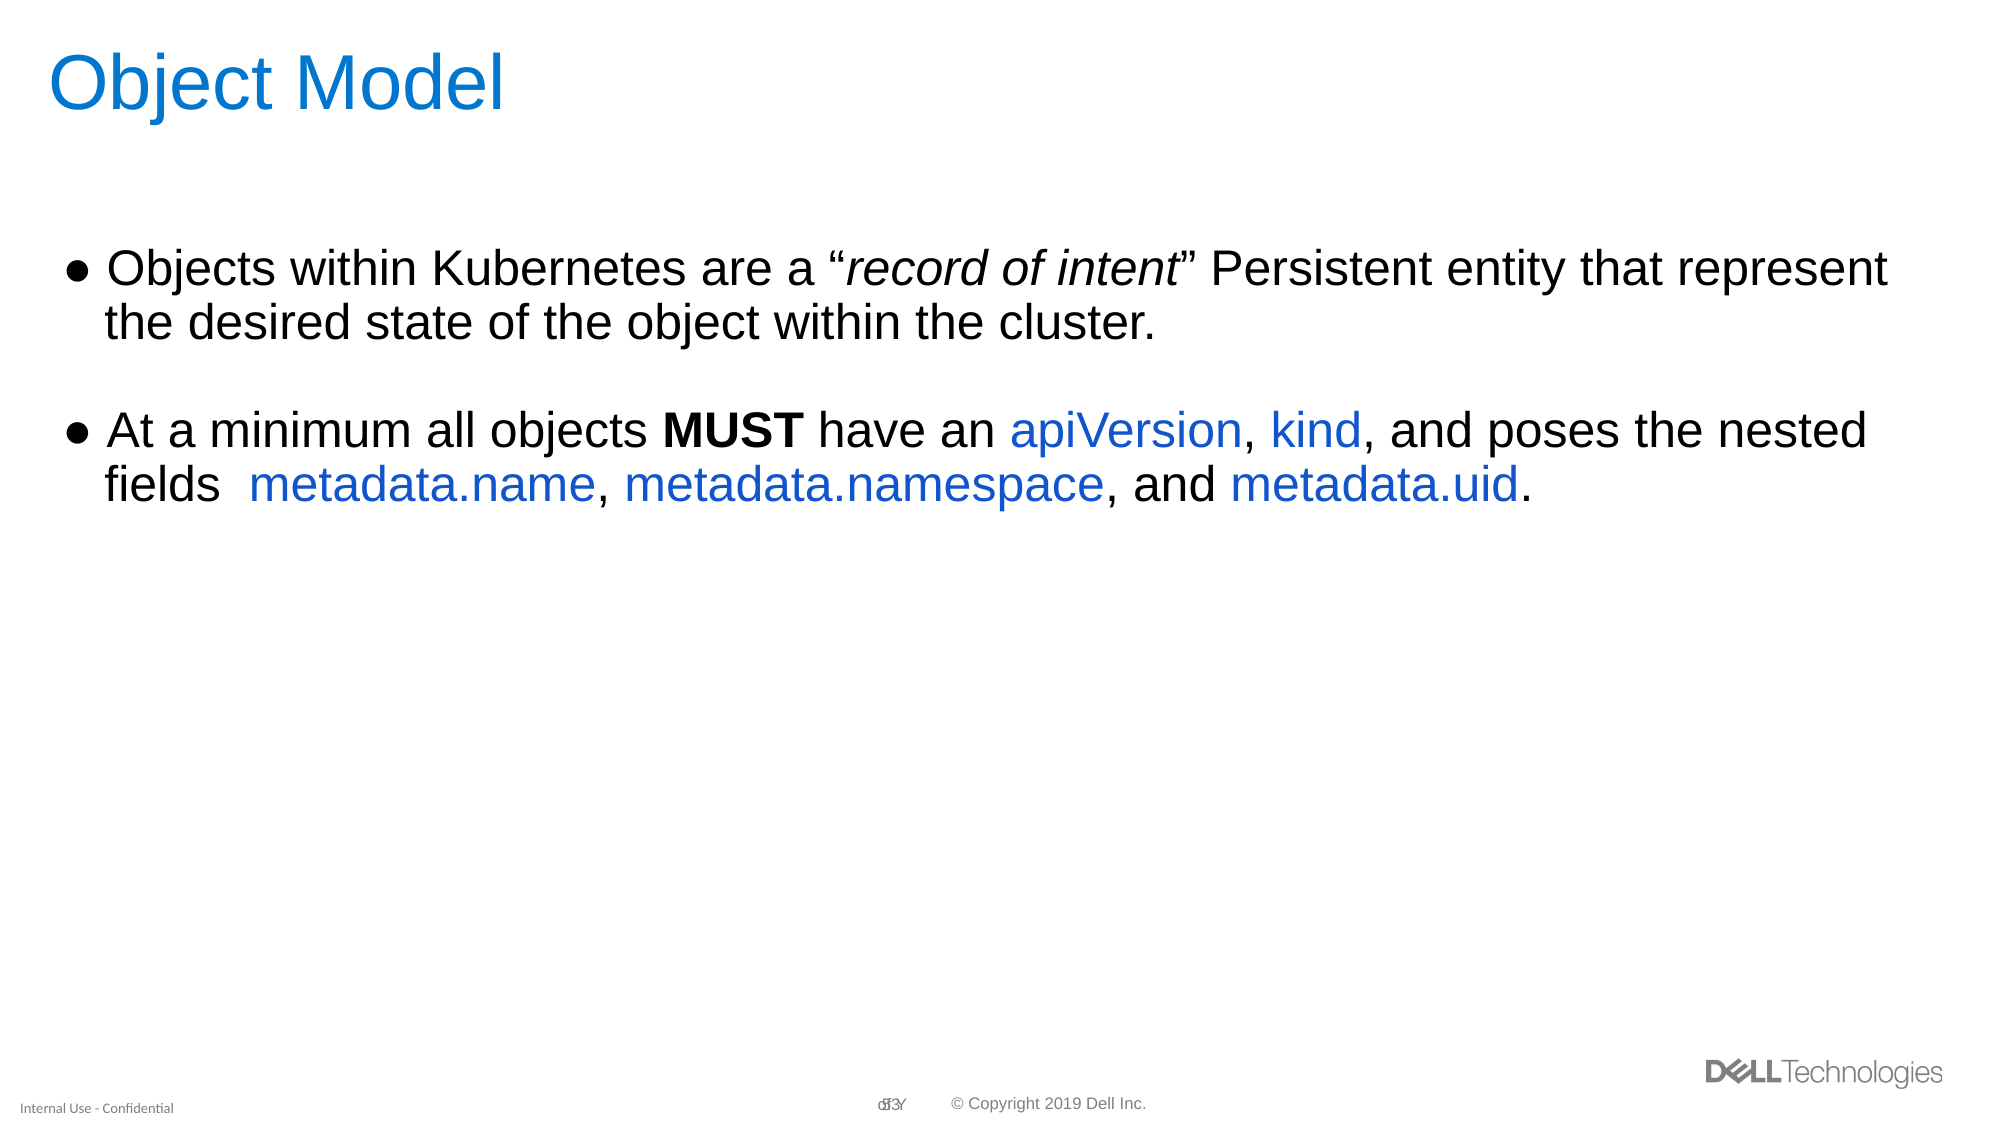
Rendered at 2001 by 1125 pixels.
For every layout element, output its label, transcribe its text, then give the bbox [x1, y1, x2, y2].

title Object Model [48, 42, 1924, 231]
picture [1706, 1058, 1943, 1089]
text_box ● Objects within Kubernetes are a “record of intent” Persistent entity that represent the desired state of the object within the cluster. ● At a minimum all objects MUST have an apiVersion, kind, and poses the nested fields metadata.name, metadata.namespace, and metadata.uid. [62, 242, 1938, 513]
